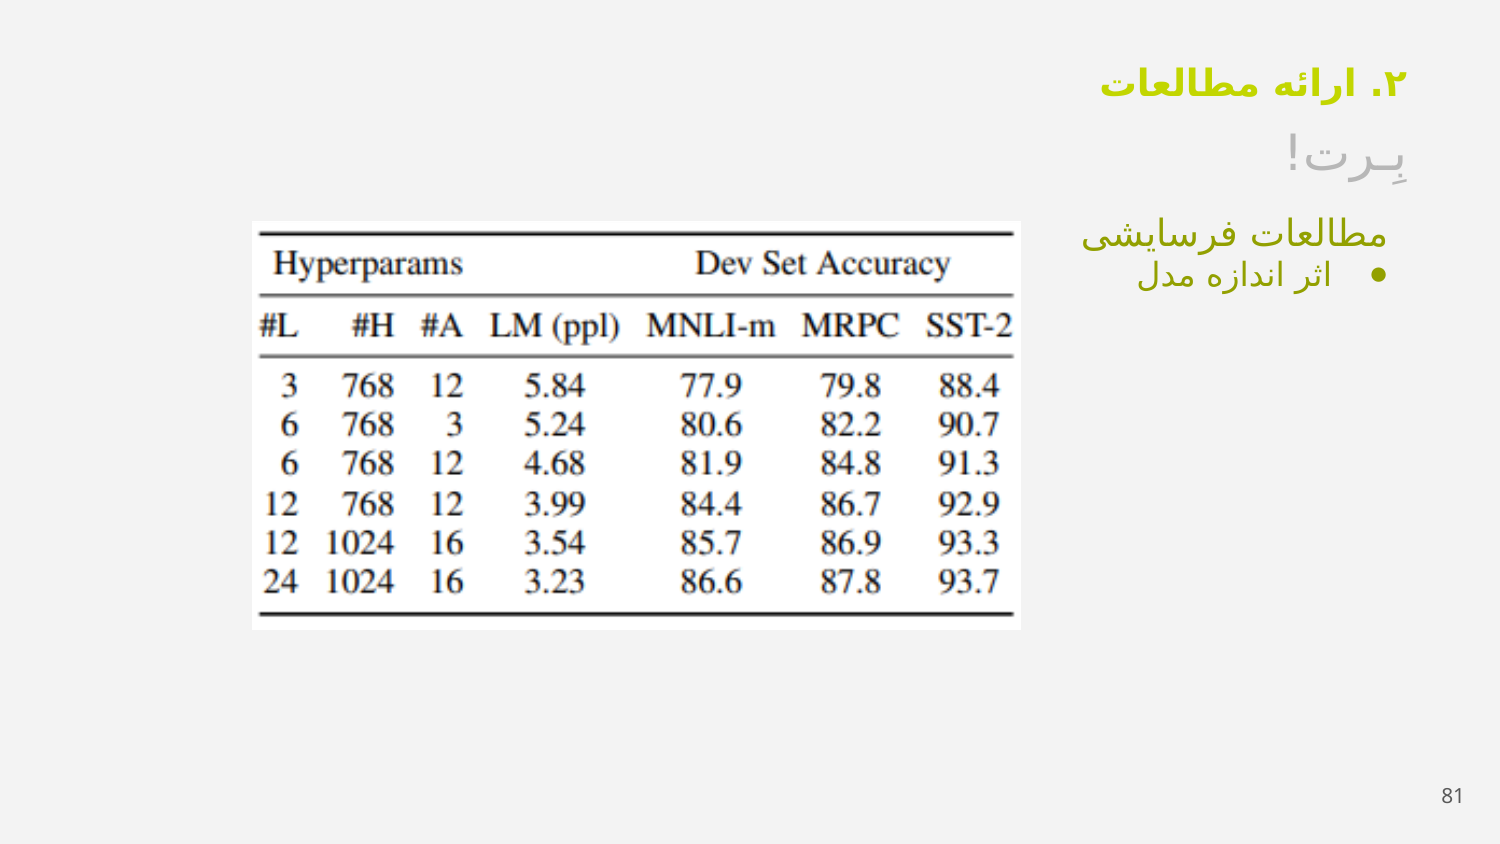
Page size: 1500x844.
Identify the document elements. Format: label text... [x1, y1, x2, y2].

text_box ۲. ارائه مطالعات [862, 45, 1423, 104]
list مطالعات فرسایشی اثر اندازه مدل [91, 189, 1423, 774]
slide_number 81 [1389, 764, 1480, 830]
text_box بِـرت! [638, 104, 1423, 199]
picture [252, 221, 1021, 630]
